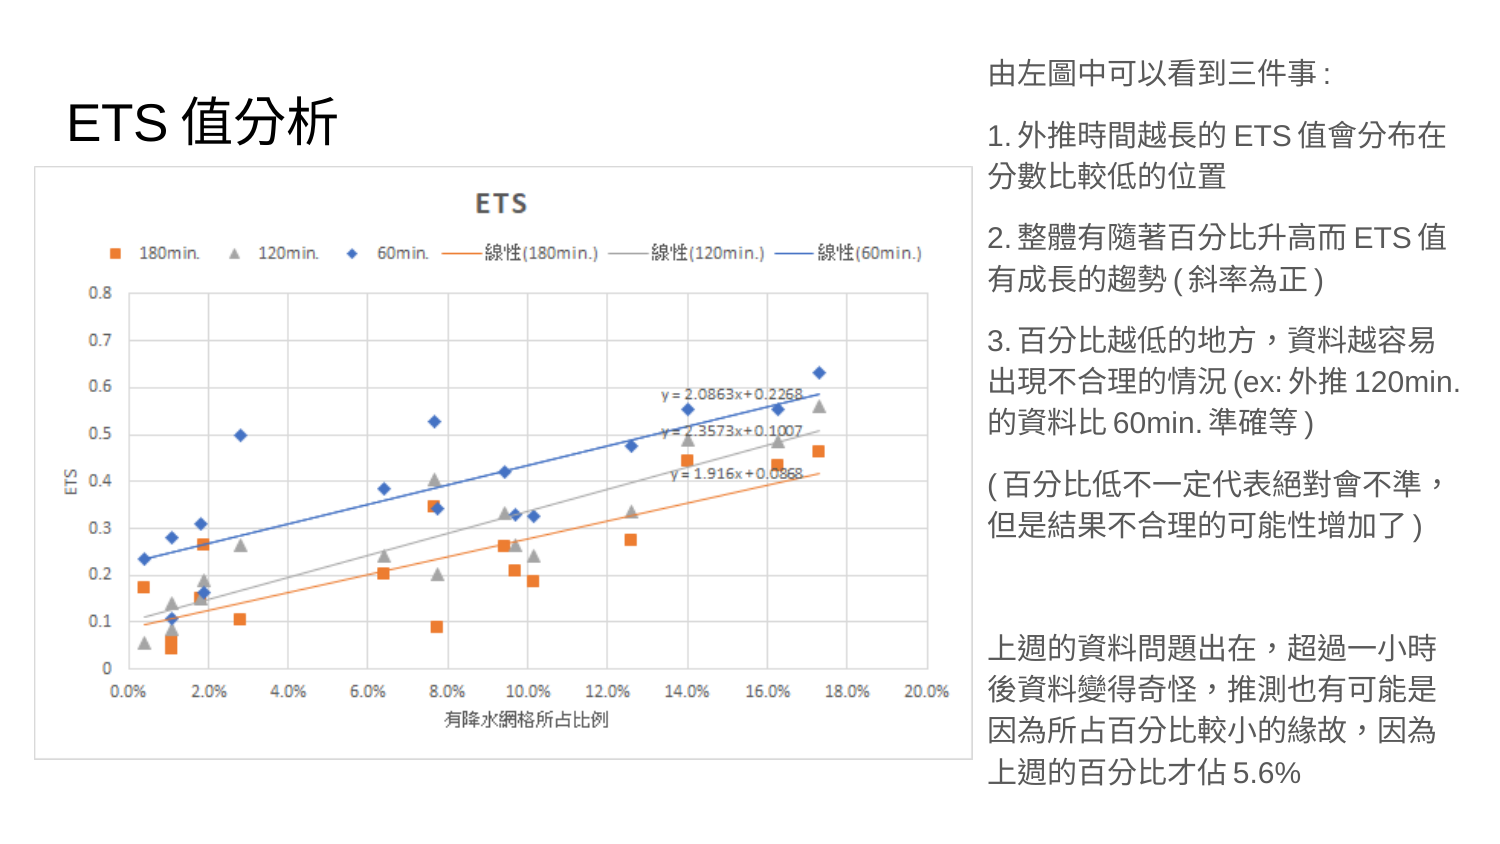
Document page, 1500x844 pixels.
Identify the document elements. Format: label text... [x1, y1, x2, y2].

title ETS值分析 [51, 72, 972, 166]
picture [34, 166, 973, 760]
list 由左圖中可以看到三件事: 1.外推時間越長的ETS值會分布在分數比較低的位置 2.整體有隨著百分比升高而ETS值有成長的趨勢(斜率為正) 3.百分比越低的地方，資料越容易出現不合理的情況(ex:外推120min.的資料比60min.準確等) (百分比低不一定代表絕對會不準，但是結果不合理的可能性增加了) 上週的資料問題出在，超過一小時後資料變得奇怪，推測也有可能是因為所占百分比較小的緣故，因為上週的百分比才佔5.6% [972, 34, 1481, 810]
